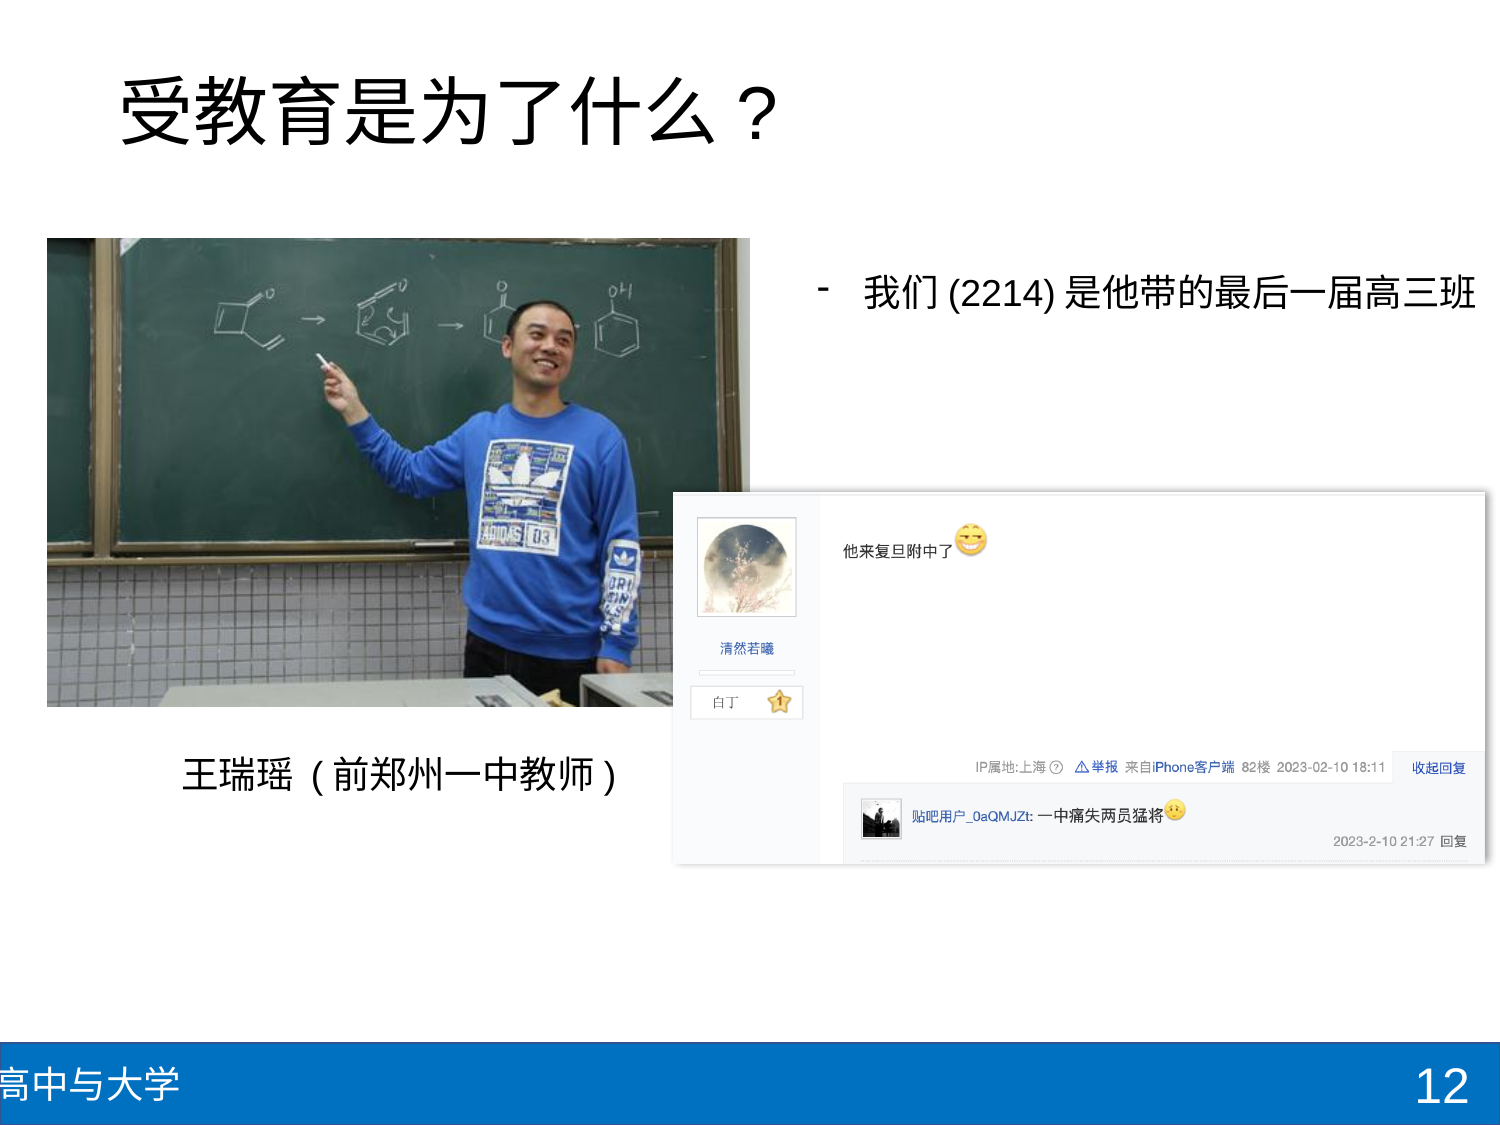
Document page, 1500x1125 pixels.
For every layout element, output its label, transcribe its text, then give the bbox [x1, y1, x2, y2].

text_box 我们(2214)是他带的最后一届高三班 [802, 261, 1493, 367]
text_box 王瑞瑶 (前郑州一中教师) [166, 743, 632, 804]
title 受教育是为了什么? [103, 59, 1397, 171]
slide_number 12 [1147, 1054, 1485, 1114]
picture [47, 238, 1485, 864]
